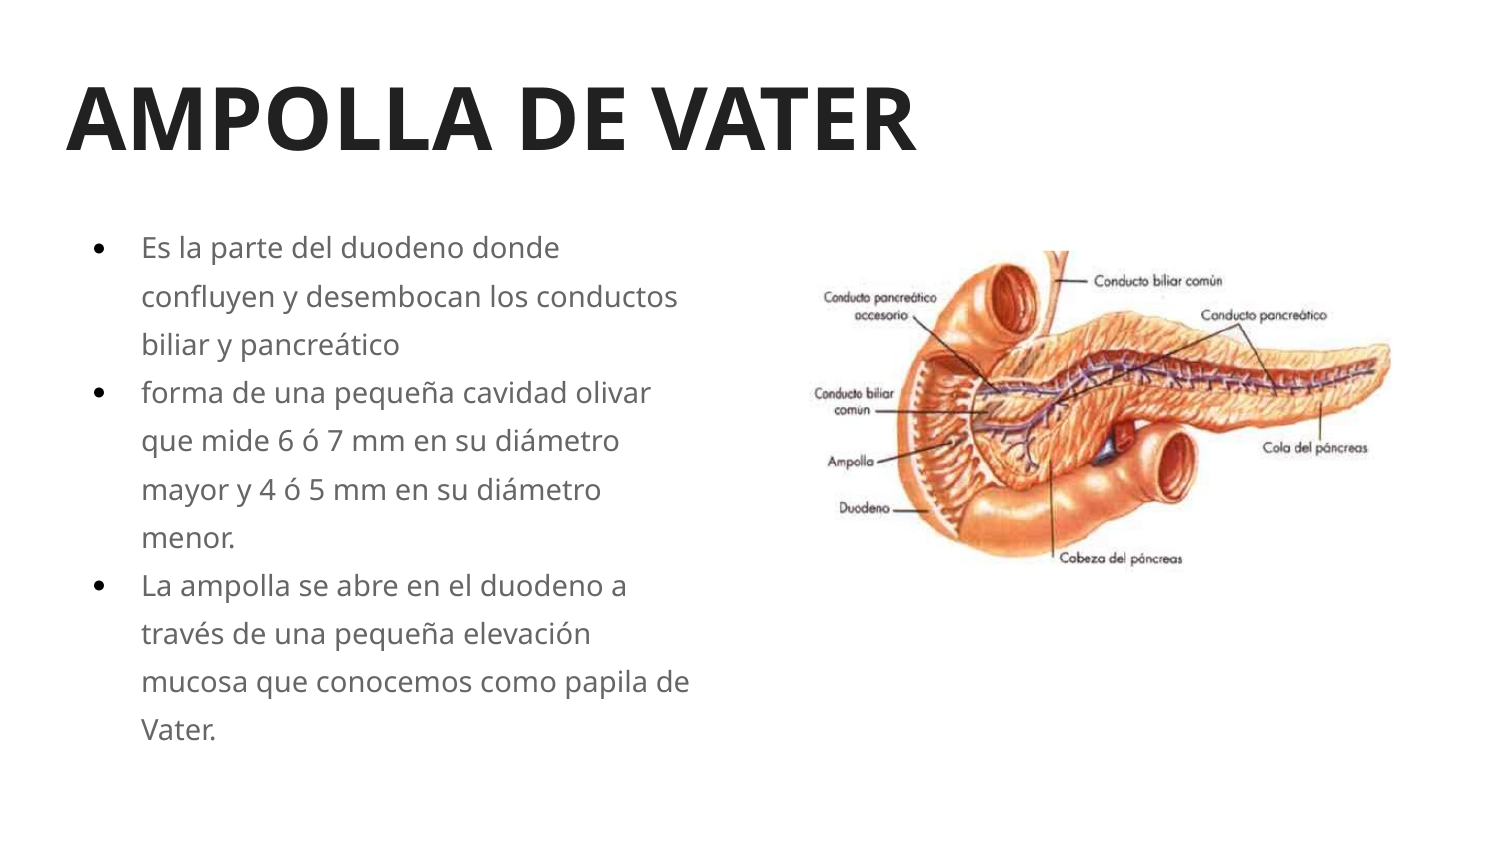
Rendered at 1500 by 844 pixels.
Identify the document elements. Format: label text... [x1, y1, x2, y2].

title AMPOLLA DE VATER [51, 48, 1449, 180]
picture [803, 179, 1409, 634]
list Es la parte del duodeno donde confluyen y desembocan los conductos biliar y pancreático forma de una pequeña cavidad olivar que mide 6 ó 7 mm en su diámetro mayor y 4 ó 5 mm en su diámetro menor. La ampolla se abre en el duodeno a través de una pequeña elevación mucosa que conocemos como papila de Vater. [51, 201, 708, 800]
